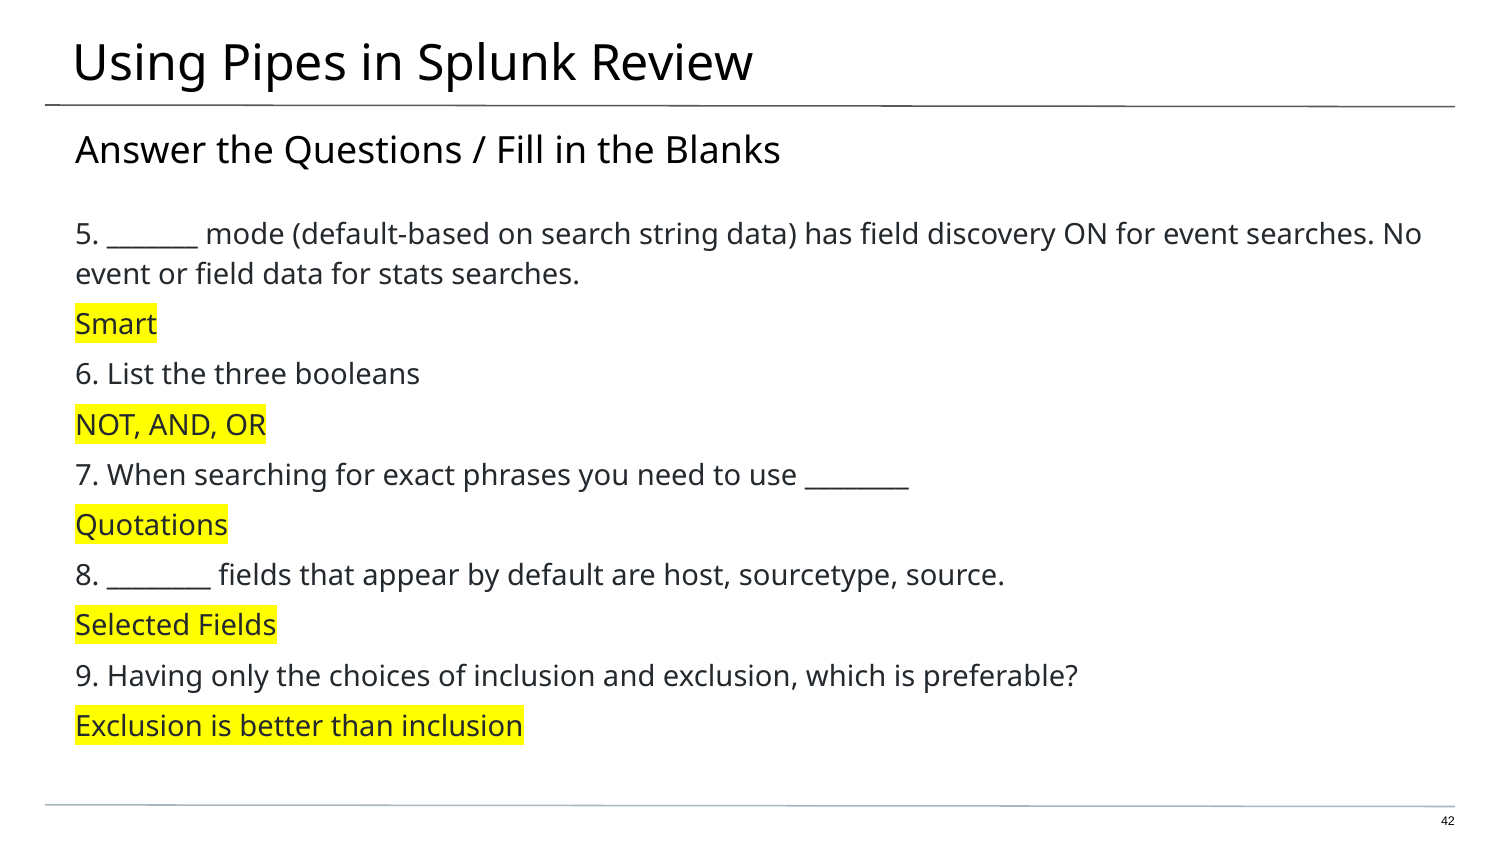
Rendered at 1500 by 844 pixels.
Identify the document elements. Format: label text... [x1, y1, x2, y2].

list 5. _______ mode (default-based on search string data) has field discovery ON for event searches. No event or field data for stats searches. Smart 6. List the three booleans NOT, AND, OR 7. When searching for exact phrases you need to use ________ Quotations 8. ________ fields that appear by default are host, sourcetype, source. Selected Fields 9. Having only the choices of inclusion and exclusion, which is preferable? Exclusion is better than inclusion [0, 210, 1500, 805]
subtitle Answer the Questions / Fill in the Blanks [0, 110, 1500, 171]
title Using Pipes in Splunk Review [0, 0, 1500, 88]
slide_number 42 [1412, 813, 1455, 831]
